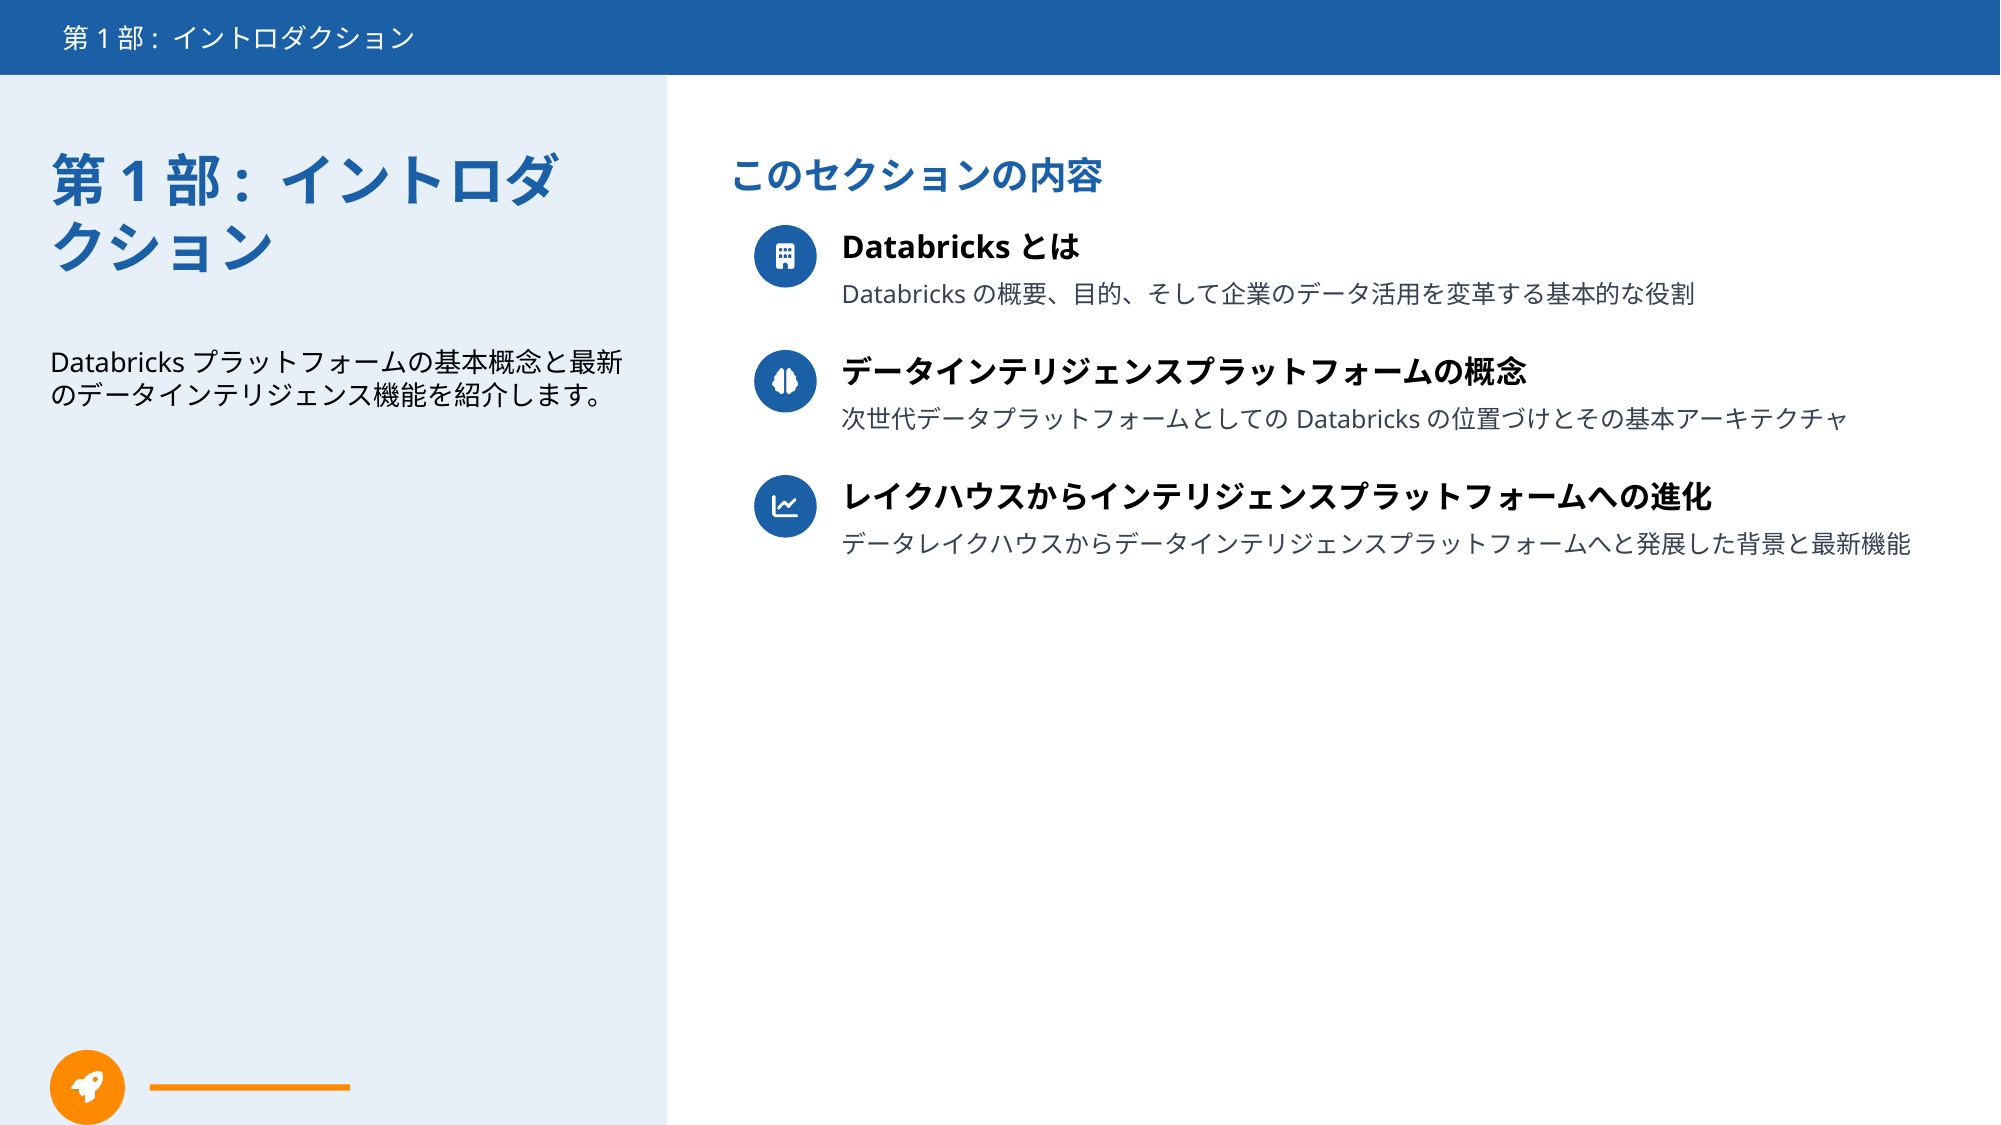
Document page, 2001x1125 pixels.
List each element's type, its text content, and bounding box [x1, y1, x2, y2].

text_box 第1部: イントロダクション [62, 17, 425, 58]
picture [71, 1071, 103, 1104]
text_box 第1部: イントロダクション [49, 140, 608, 285]
picture [776, 243, 795, 269]
text_box 次世代データプラットフォームとしてのDatabricksの位置づけとその基本アーキテクチャ [841, 400, 1856, 438]
text_box データレイクハウスからデータインテリジェンスプラットフォームへと発展した背景と最新機能 [841, 525, 1933, 563]
picture [772, 493, 798, 519]
text_box Databricksとは [841, 223, 1091, 269]
text_box レイクハウスからインテリジェンスプラットフォームへの進化 [841, 473, 1737, 519]
text_box [754, 224, 817, 288]
text_box [49, 1049, 125, 1125]
picture [772, 368, 798, 394]
text_box このセクションの内容 [729, 146, 1133, 202]
text_box Databricksの概要、目的、そして企業のデータ活用を変革する基本的な役割 [841, 274, 1709, 313]
text_box [754, 349, 817, 413]
text_box [0, 0, 2000, 75]
text_box [754, 475, 817, 538]
text_box Databricksプラットフォームの基本概念と最新のデータインテリジェンス機能を紹介します。 [49, 314, 634, 443]
text_box データインテリジェンスプラットフォームの概念 [841, 348, 1552, 394]
text_box [0, 74, 668, 1125]
text_box [668, 75, 2000, 1125]
text_box [149, 1084, 350, 1091]
